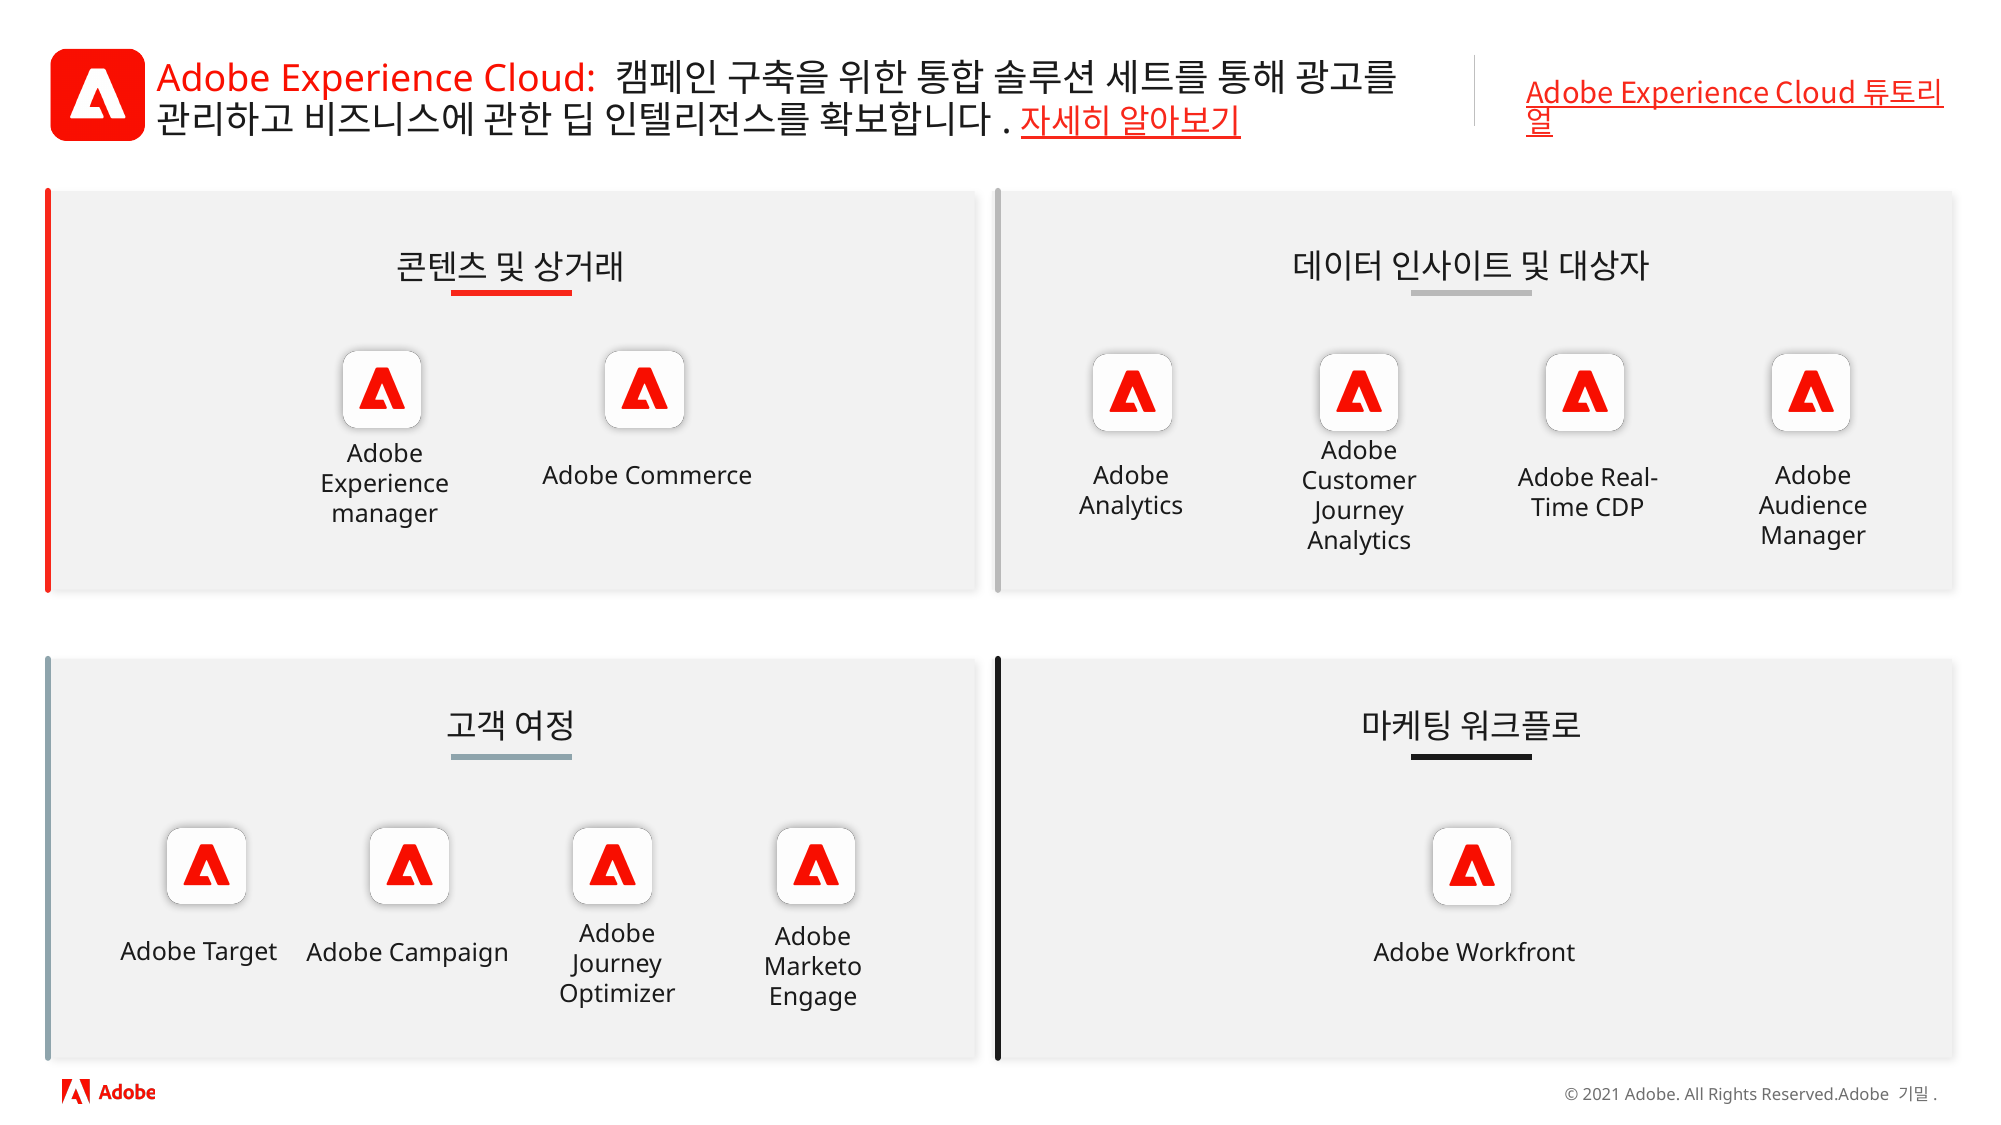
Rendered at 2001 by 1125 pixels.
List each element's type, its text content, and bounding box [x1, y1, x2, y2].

text_box [1001, 658, 1952, 1058]
text_box [991, 658, 995, 1058]
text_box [550, 351, 739, 496]
text_box Adobe Target [114, 929, 284, 972]
text_box [51, 191, 975, 590]
title Adobe Experience Cloud: 캠페인 구축을 위한 통합 솔루션 세트를 통해 광고를 관리하고 비즈니스에 관한 딥 인텔리전스를 확보합니다.자세히 알아보기 [149, 51, 1454, 158]
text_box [167, 828, 855, 904]
text_box 데이터 인사이트 및 대상자 [1286, 238, 1657, 291]
picture [1432, 828, 1511, 905]
text_box 마케팅 워크플로 [1355, 699, 1589, 751]
text_box [51, 658, 975, 1058]
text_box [283, 351, 481, 520]
text_box Adobe Experience Cloud 튜토리얼 [1511, 67, 1971, 125]
text_box Adobe Audience Manager [1723, 453, 1898, 555]
text_box Adobe Marketo Engage [728, 914, 899, 1017]
text_box [1001, 191, 1952, 590]
text_box [991, 191, 995, 590]
text_box Adobe Real-Time CDP [1492, 455, 1678, 527]
text_box Adobe Journey Optimizer [534, 911, 700, 1014]
text_box 콘텐츠 및 상거래 [390, 240, 632, 293]
text_box Adobe Workfront [1367, 930, 1576, 972]
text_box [1093, 354, 1850, 431]
text_box Adobe Analytics [1073, 453, 1184, 526]
text_box Adobe Customer Journey Analytics [1263, 431, 1450, 560]
text_box Adobe Campaign [296, 930, 520, 972]
picture [47, 47, 148, 148]
text_box 고객 여정 [440, 699, 582, 751]
